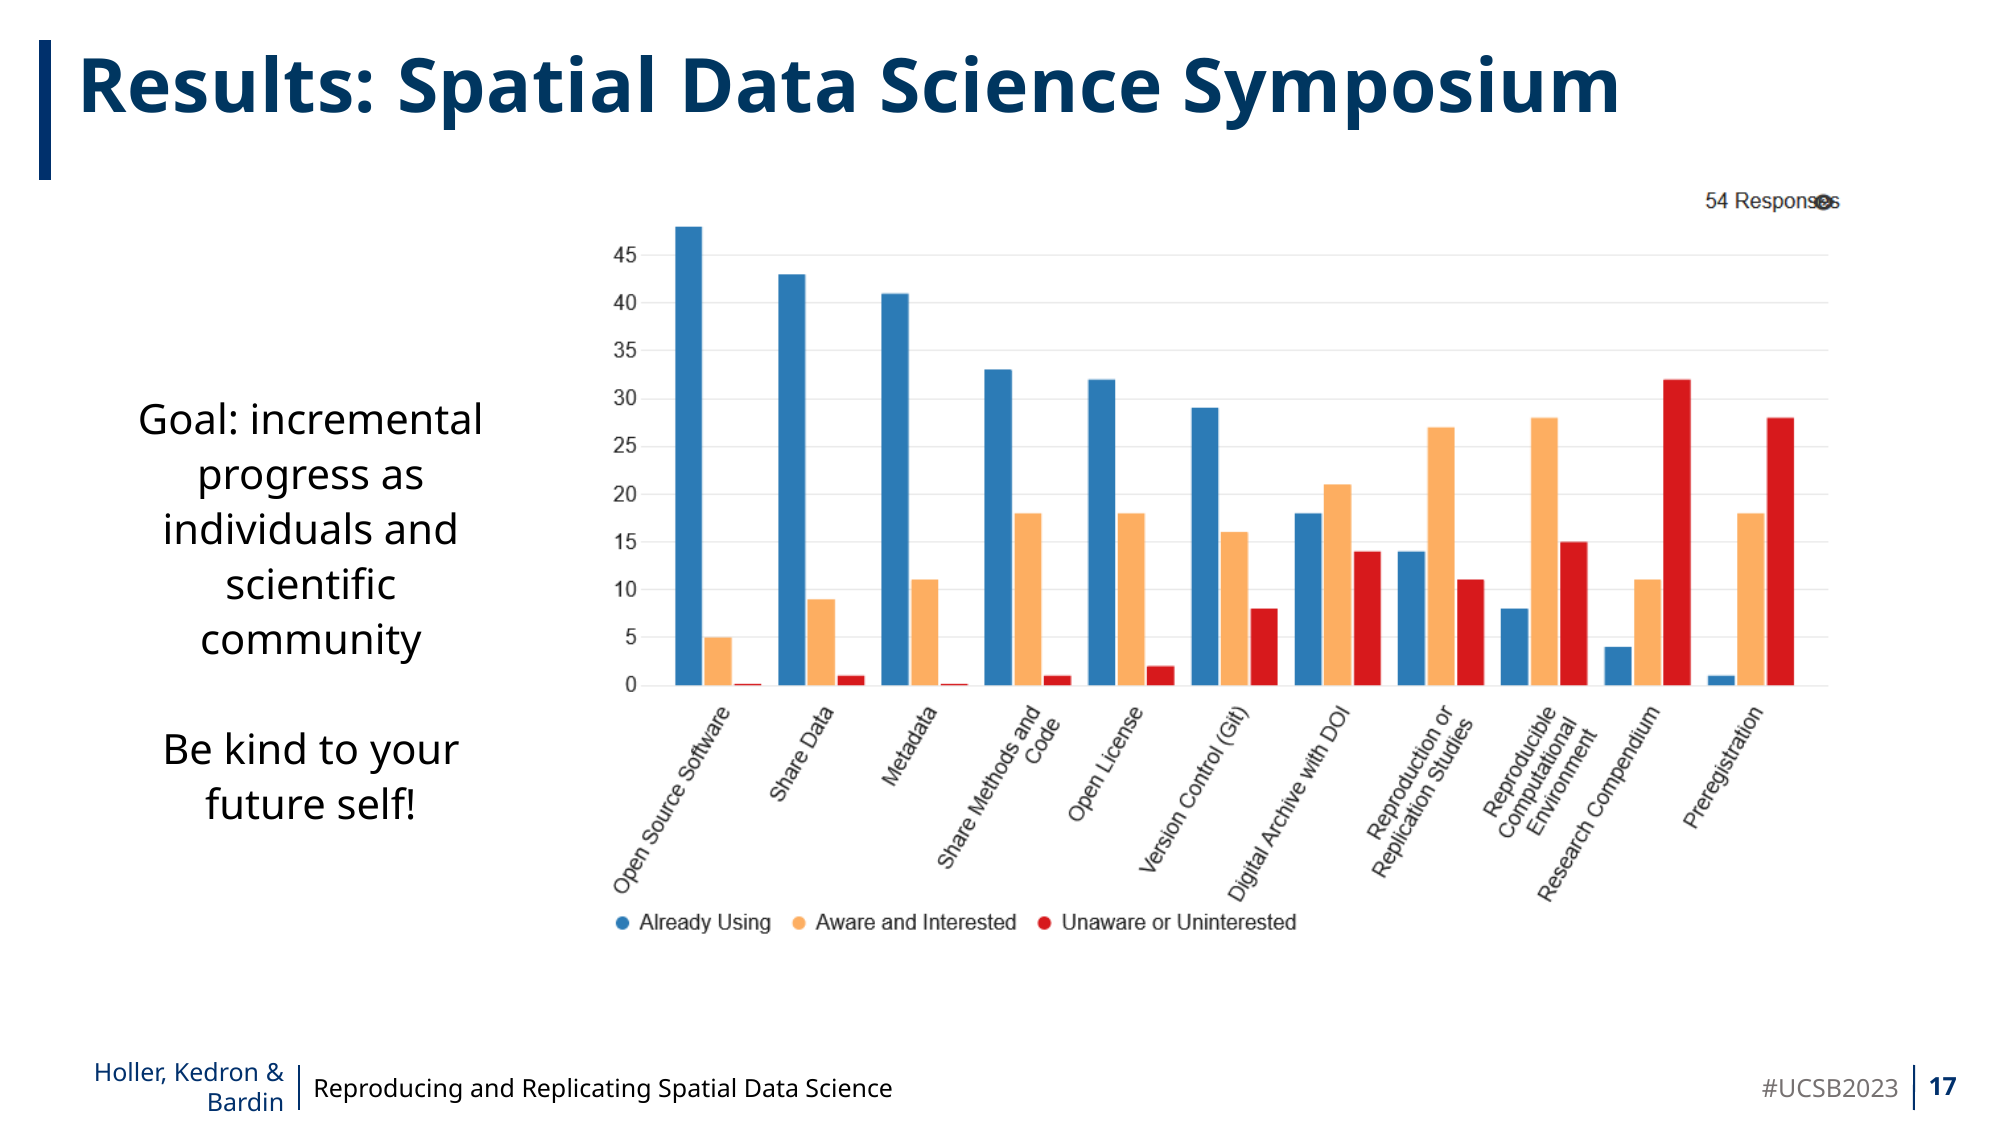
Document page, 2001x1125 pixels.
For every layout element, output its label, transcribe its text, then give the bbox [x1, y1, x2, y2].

list Results: Spatial Data Science Symposium [63, 40, 1748, 130]
list Goal: incremental progress as individuals and scientific community Be kind to your future self! [97, 387, 525, 828]
picture [591, 178, 1847, 947]
